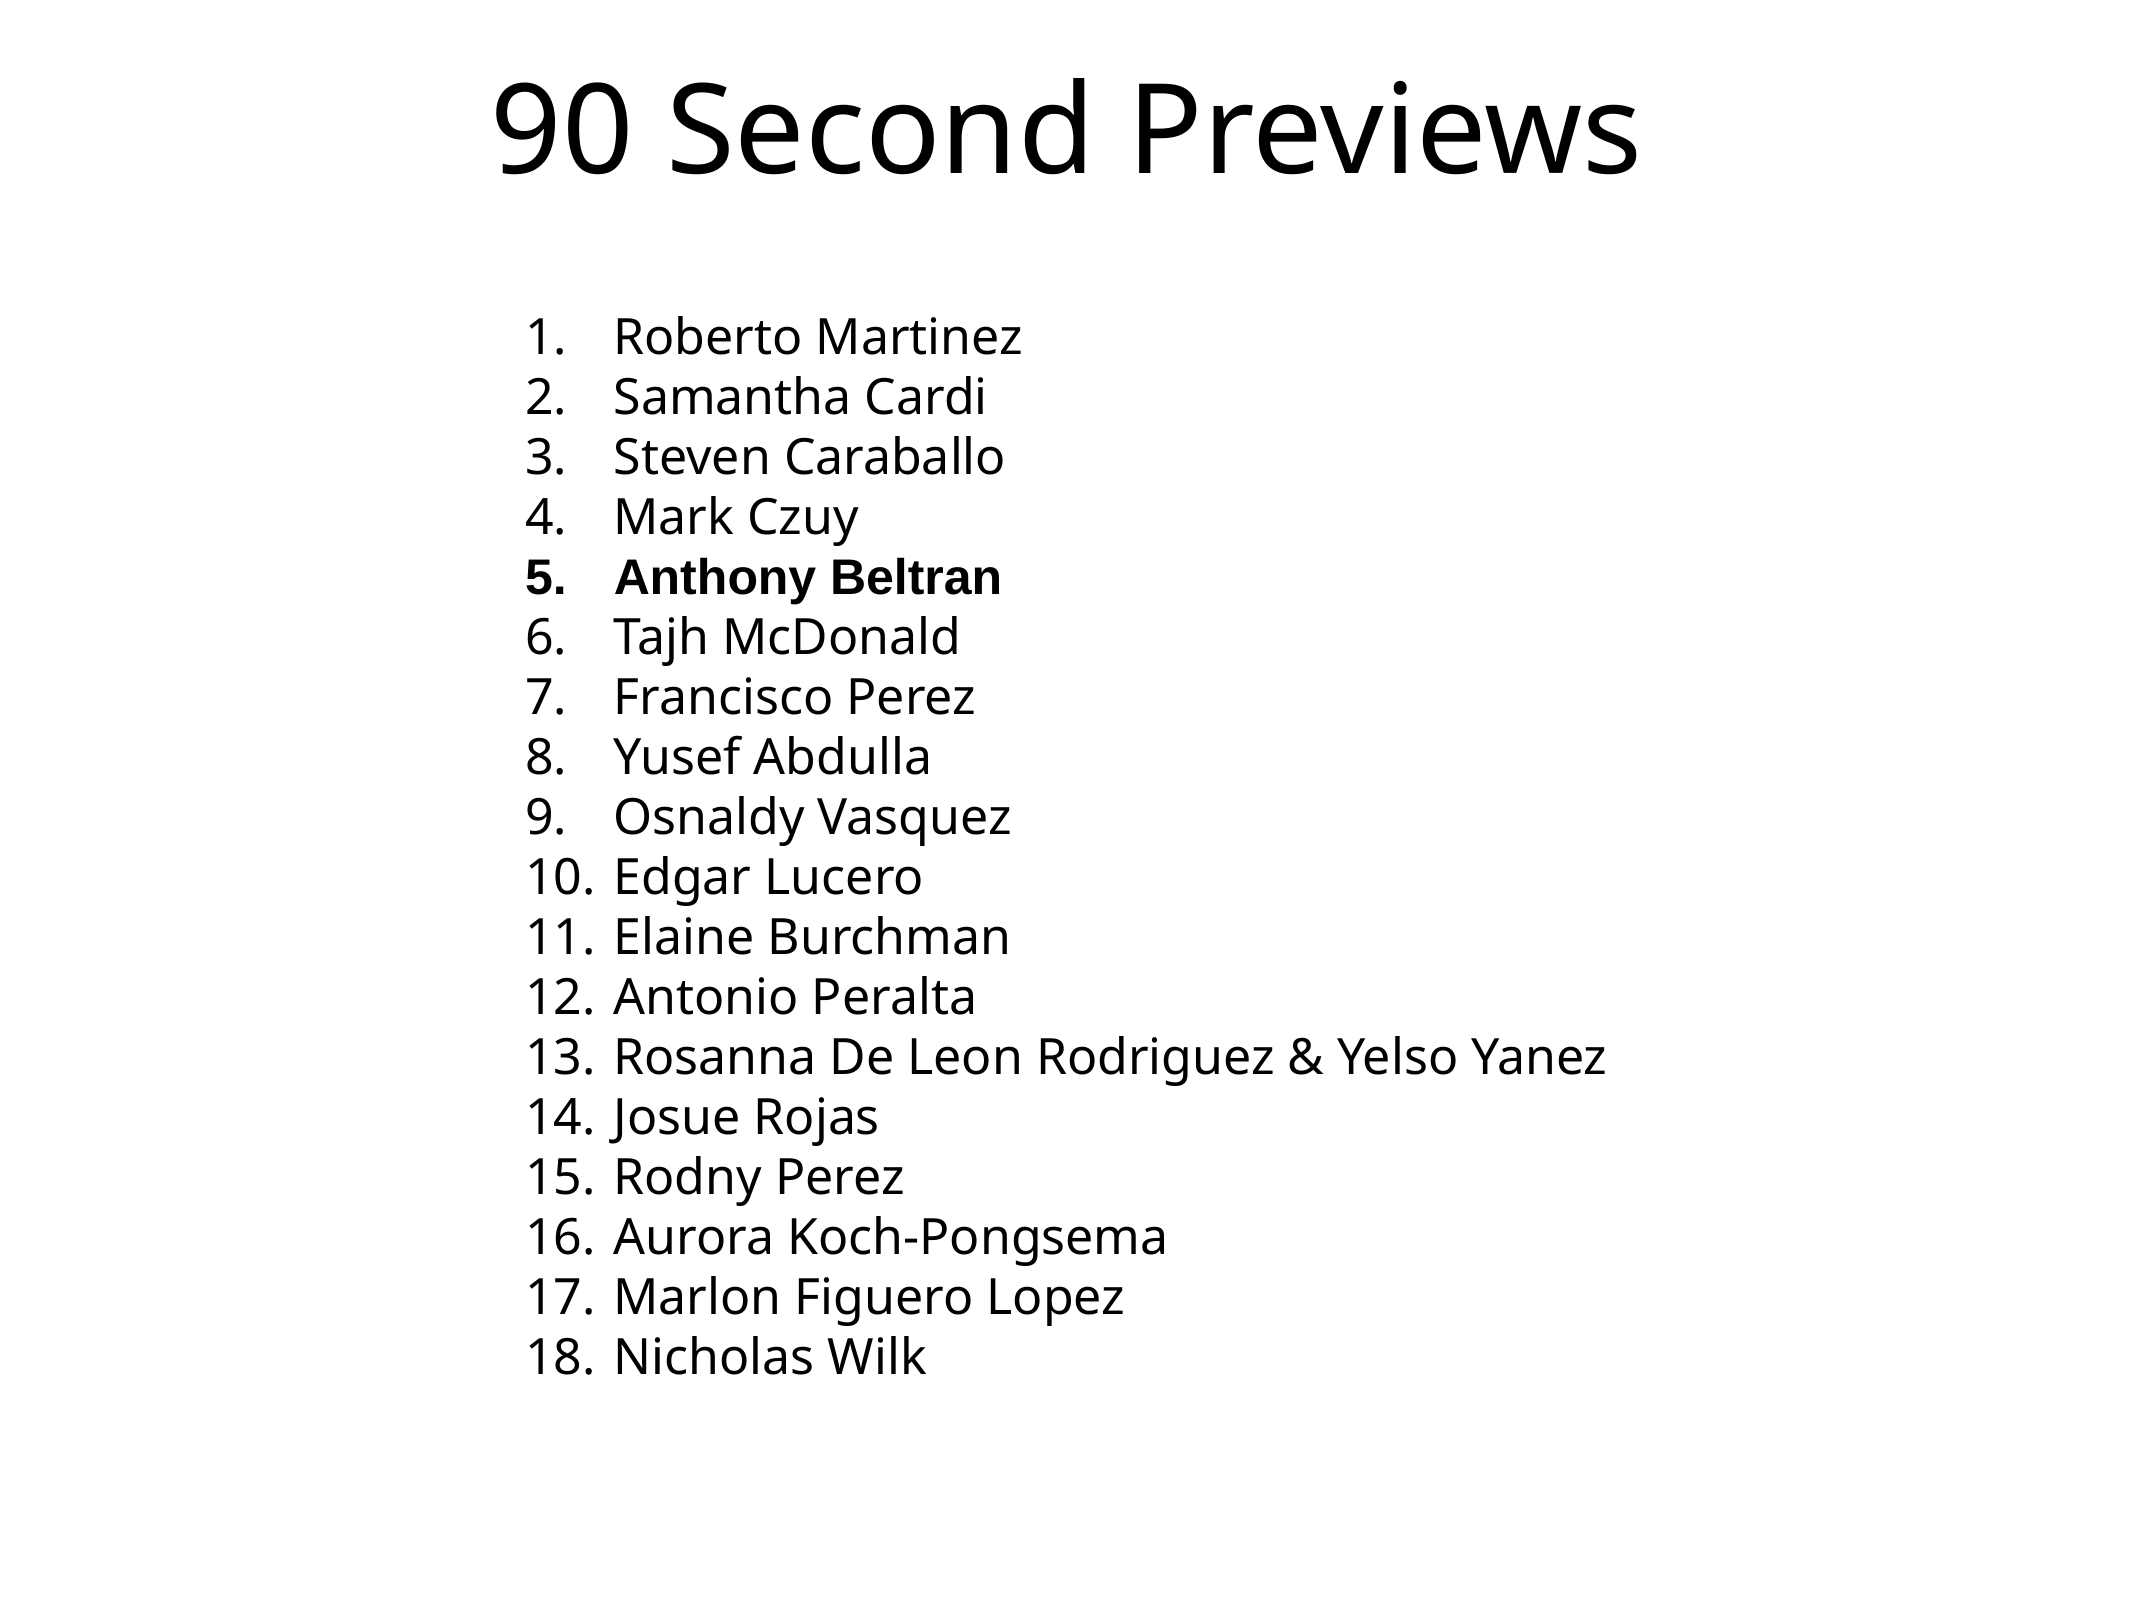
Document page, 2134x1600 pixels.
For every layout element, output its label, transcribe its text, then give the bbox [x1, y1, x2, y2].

title 90 Second Previews [155, 24, 1978, 222]
text_box Roberto Martinez Samantha Cardi Steven Caraballo Mark Czuy Anthony Beltran Tajh McDonald Francisco Perez Yusef Abdulla Osnaldy Vasquez Edgar Lucero Elaine Burchman Antonio Peralta Rosanna De Leon Rodriguez & Yelso Yanez Josue Rojas Rodny Perez Aurora Koch-Pongsema Marlon Figuero Lopez Nicholas Wilk [516, 206, 1617, 1394]
